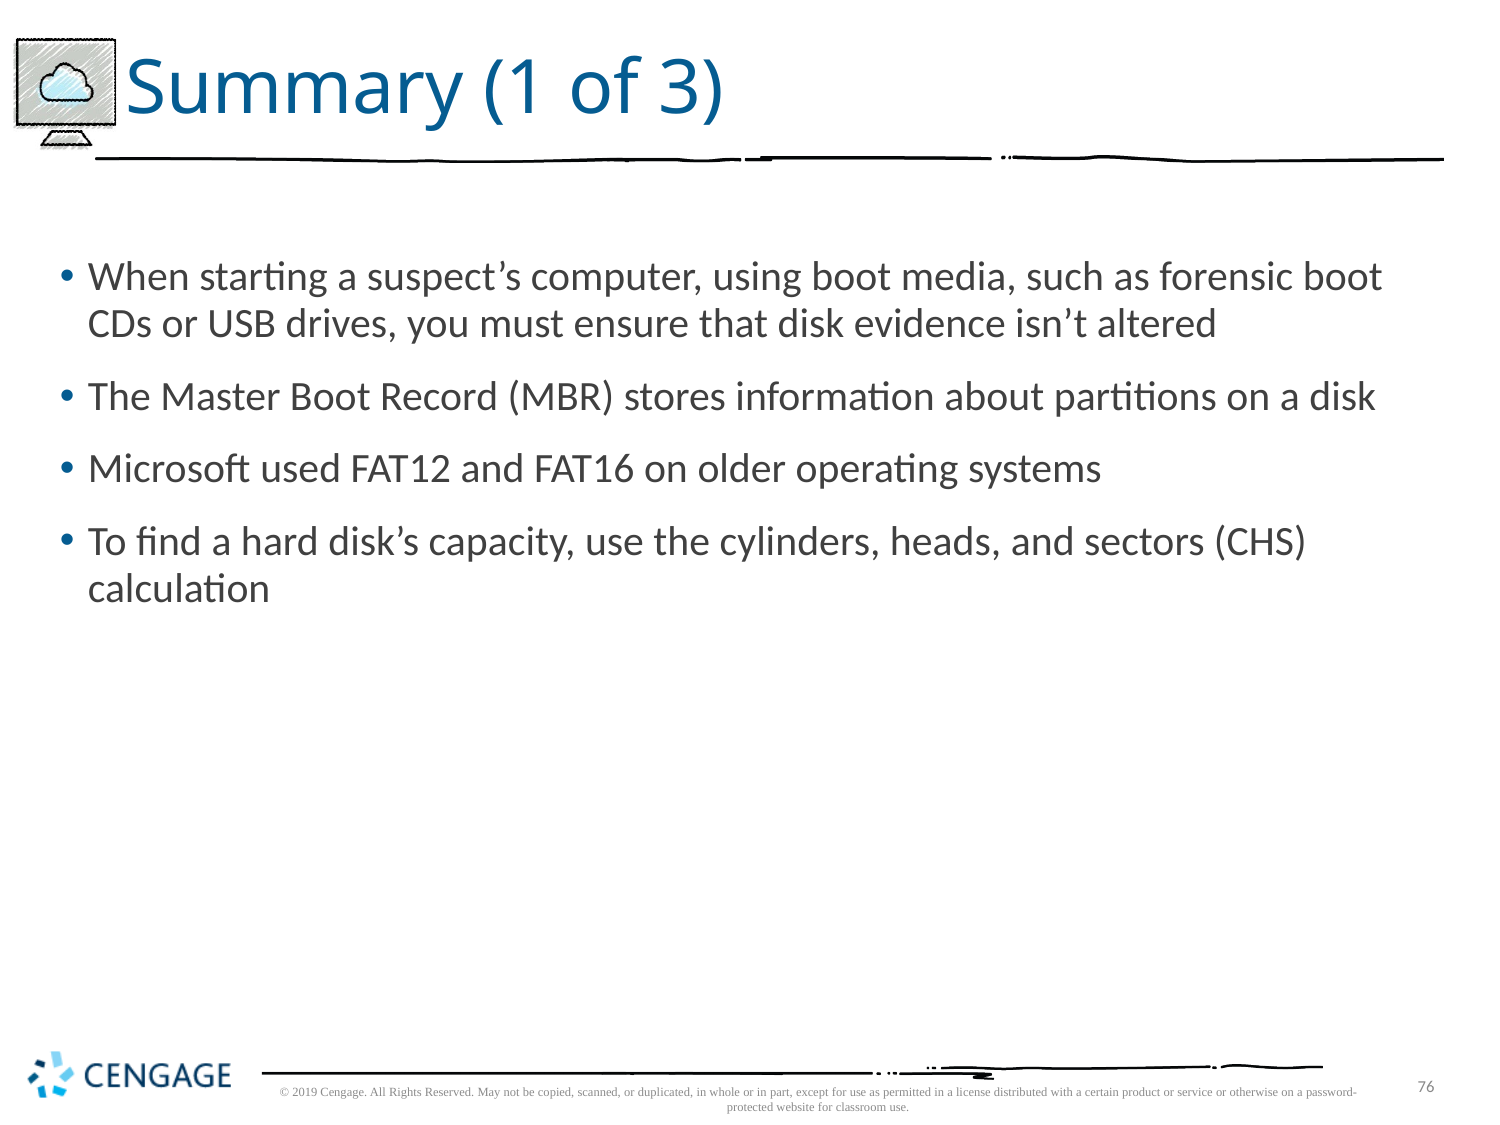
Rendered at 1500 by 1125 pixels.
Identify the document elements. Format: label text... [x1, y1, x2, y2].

footer © 2019 Cengage. All Rights Reserved. May not be copied, scanned, or duplicated, in whole or in part, except for use as permitted in a license distributed with a certain product or service or otherwise on a password-protected website for classroom use. [261, 1079, 1375, 1120]
picture [7, 1037, 244, 1111]
slide_number 76 [1412, 1037, 1500, 1100]
picture [12, 36, 117, 151]
picture [261, 1064, 1323, 1079]
title Summary (1 of 3) [125, 52, 1442, 130]
list When starting a suspect’s computer, using boot media, such as forensic boot CDs or USB drives, you must ensure that disk evidence isn’t altered The Master Boot Record (MBR) stores information about partitions on a disk Microsoft used FAT12 and FAT16 on older operating systems To find a hard disk’s capacity, use the cylinders, heads, and sectors (CHS) calculation [59, 252, 1441, 616]
picture [95, 155, 1444, 163]
